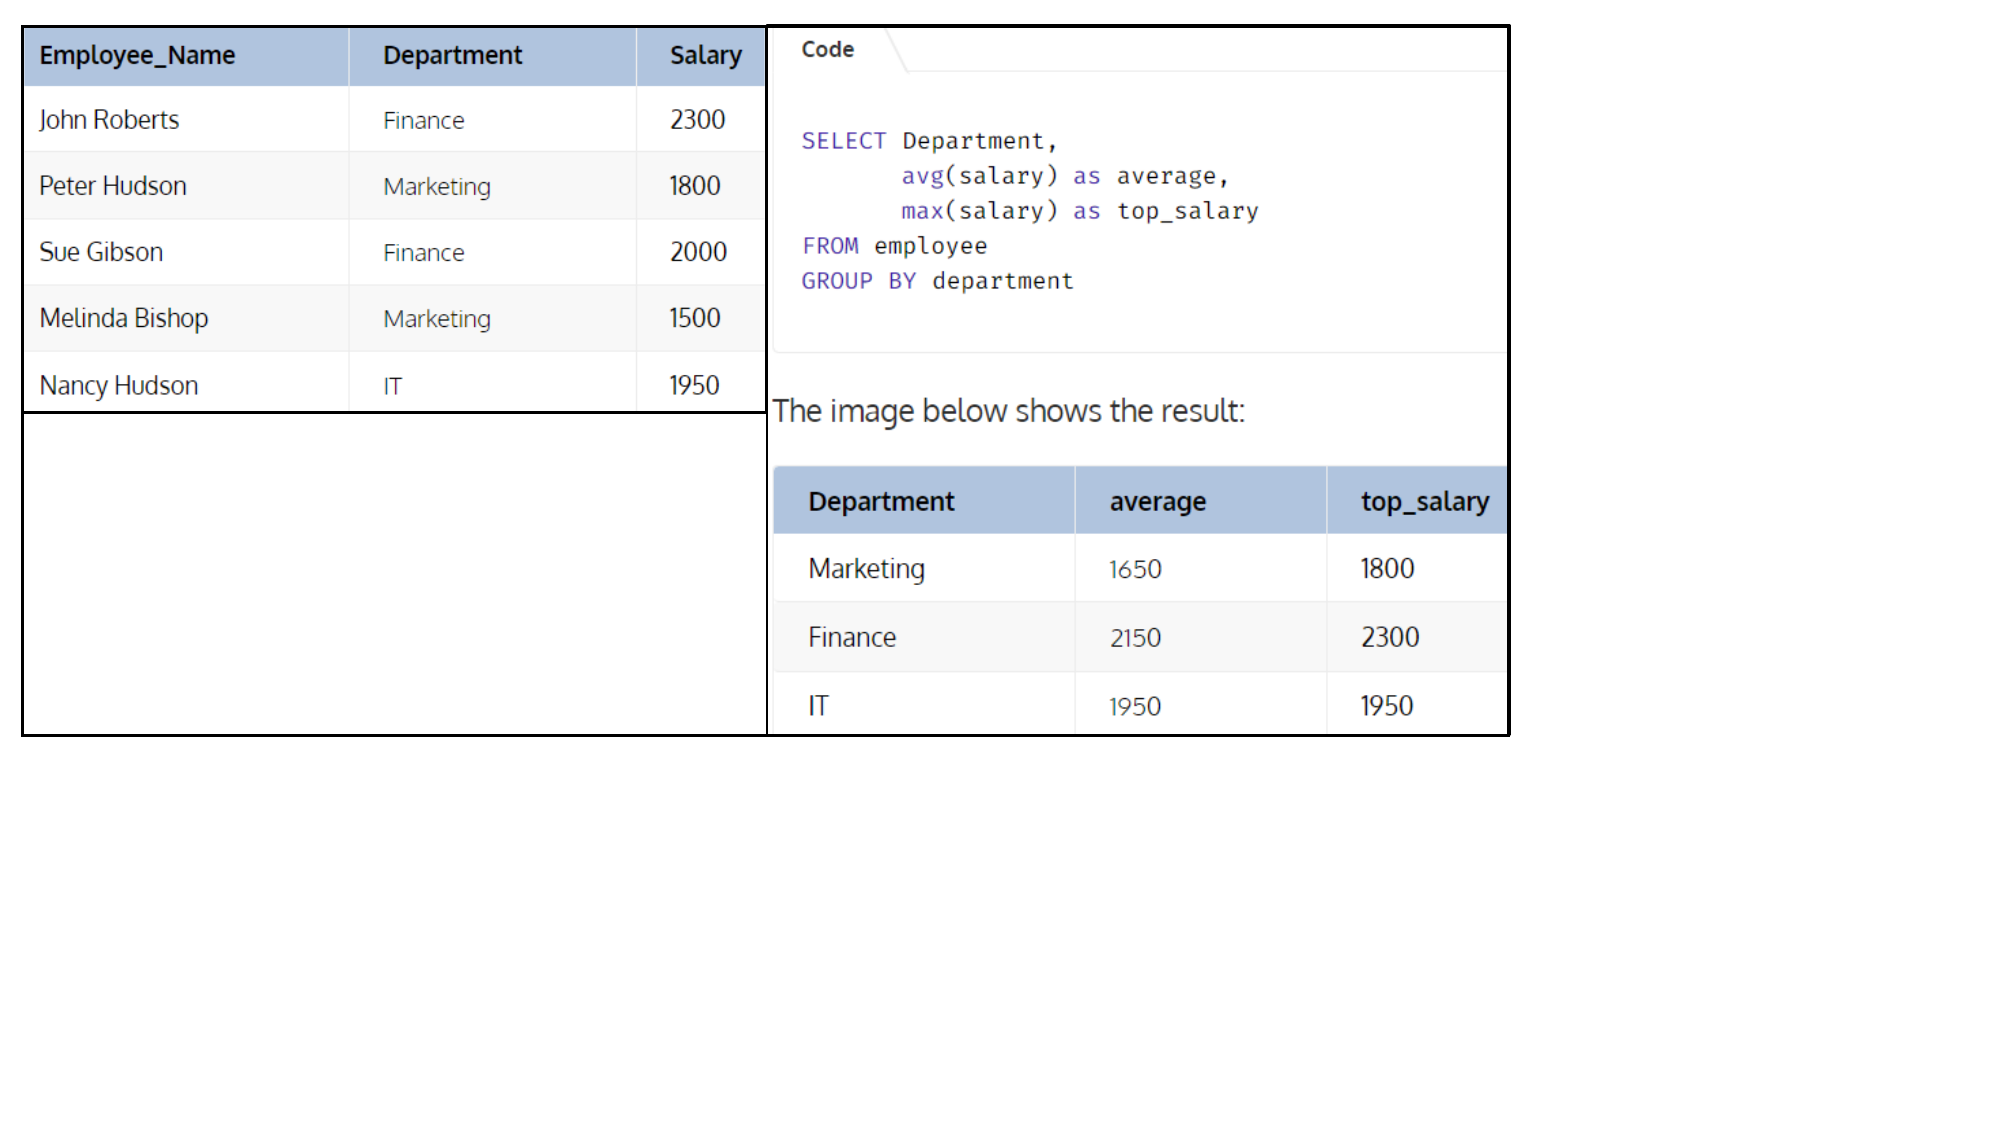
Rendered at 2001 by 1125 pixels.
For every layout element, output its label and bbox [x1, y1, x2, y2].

picture [24, 27, 765, 412]
picture [768, 26, 1509, 734]
text_box [21, 25, 1509, 736]
